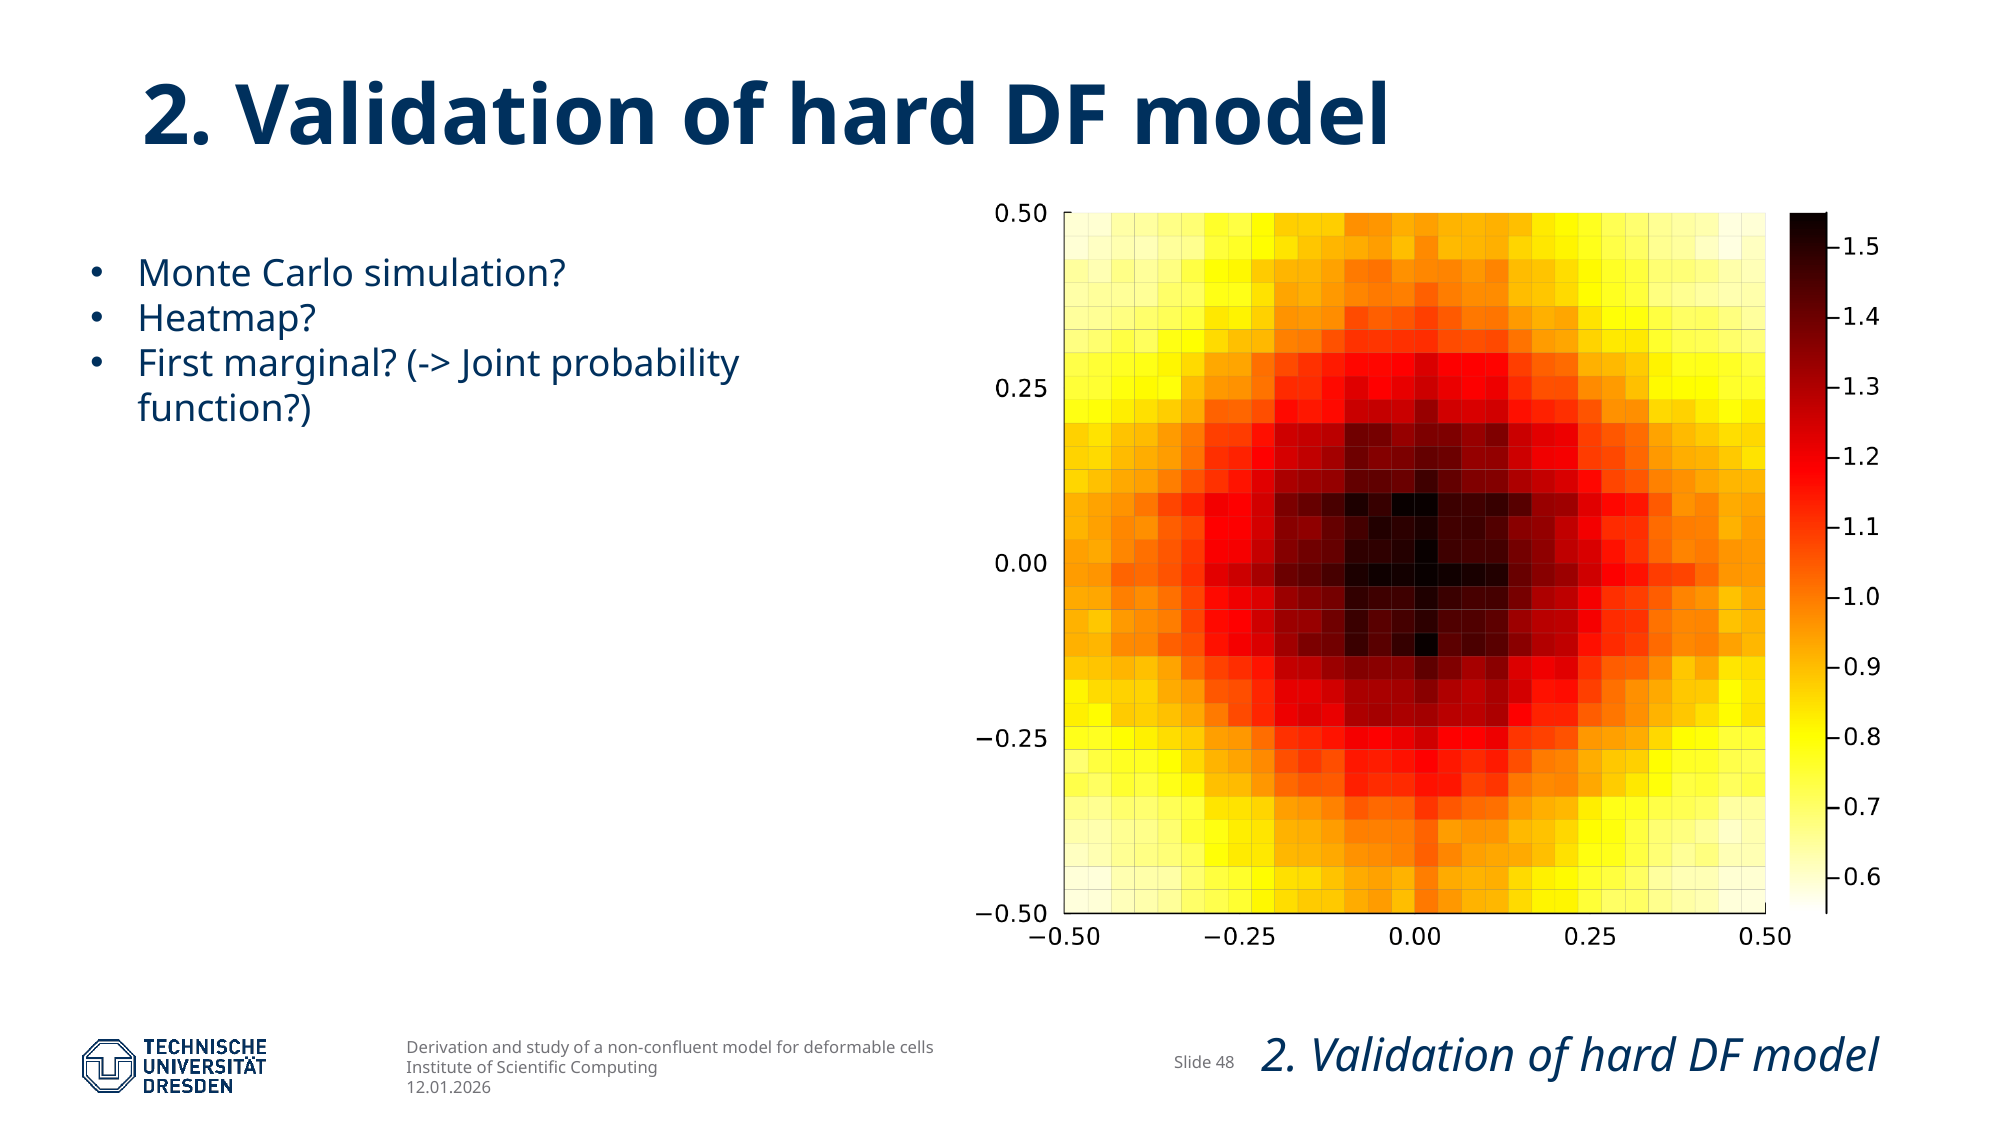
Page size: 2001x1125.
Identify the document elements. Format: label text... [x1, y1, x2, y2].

picture [975, 203, 1880, 945]
title 2. Validation of hard DF model [1223, 1025, 1880, 1092]
picture [82, 1039, 266, 1093]
text_box Monte Carlo simulation? Heatmap? First marginal? (-> Joint probability function?) [75, 241, 853, 436]
list 2. Validation of hard DF model [142, 61, 1878, 148]
